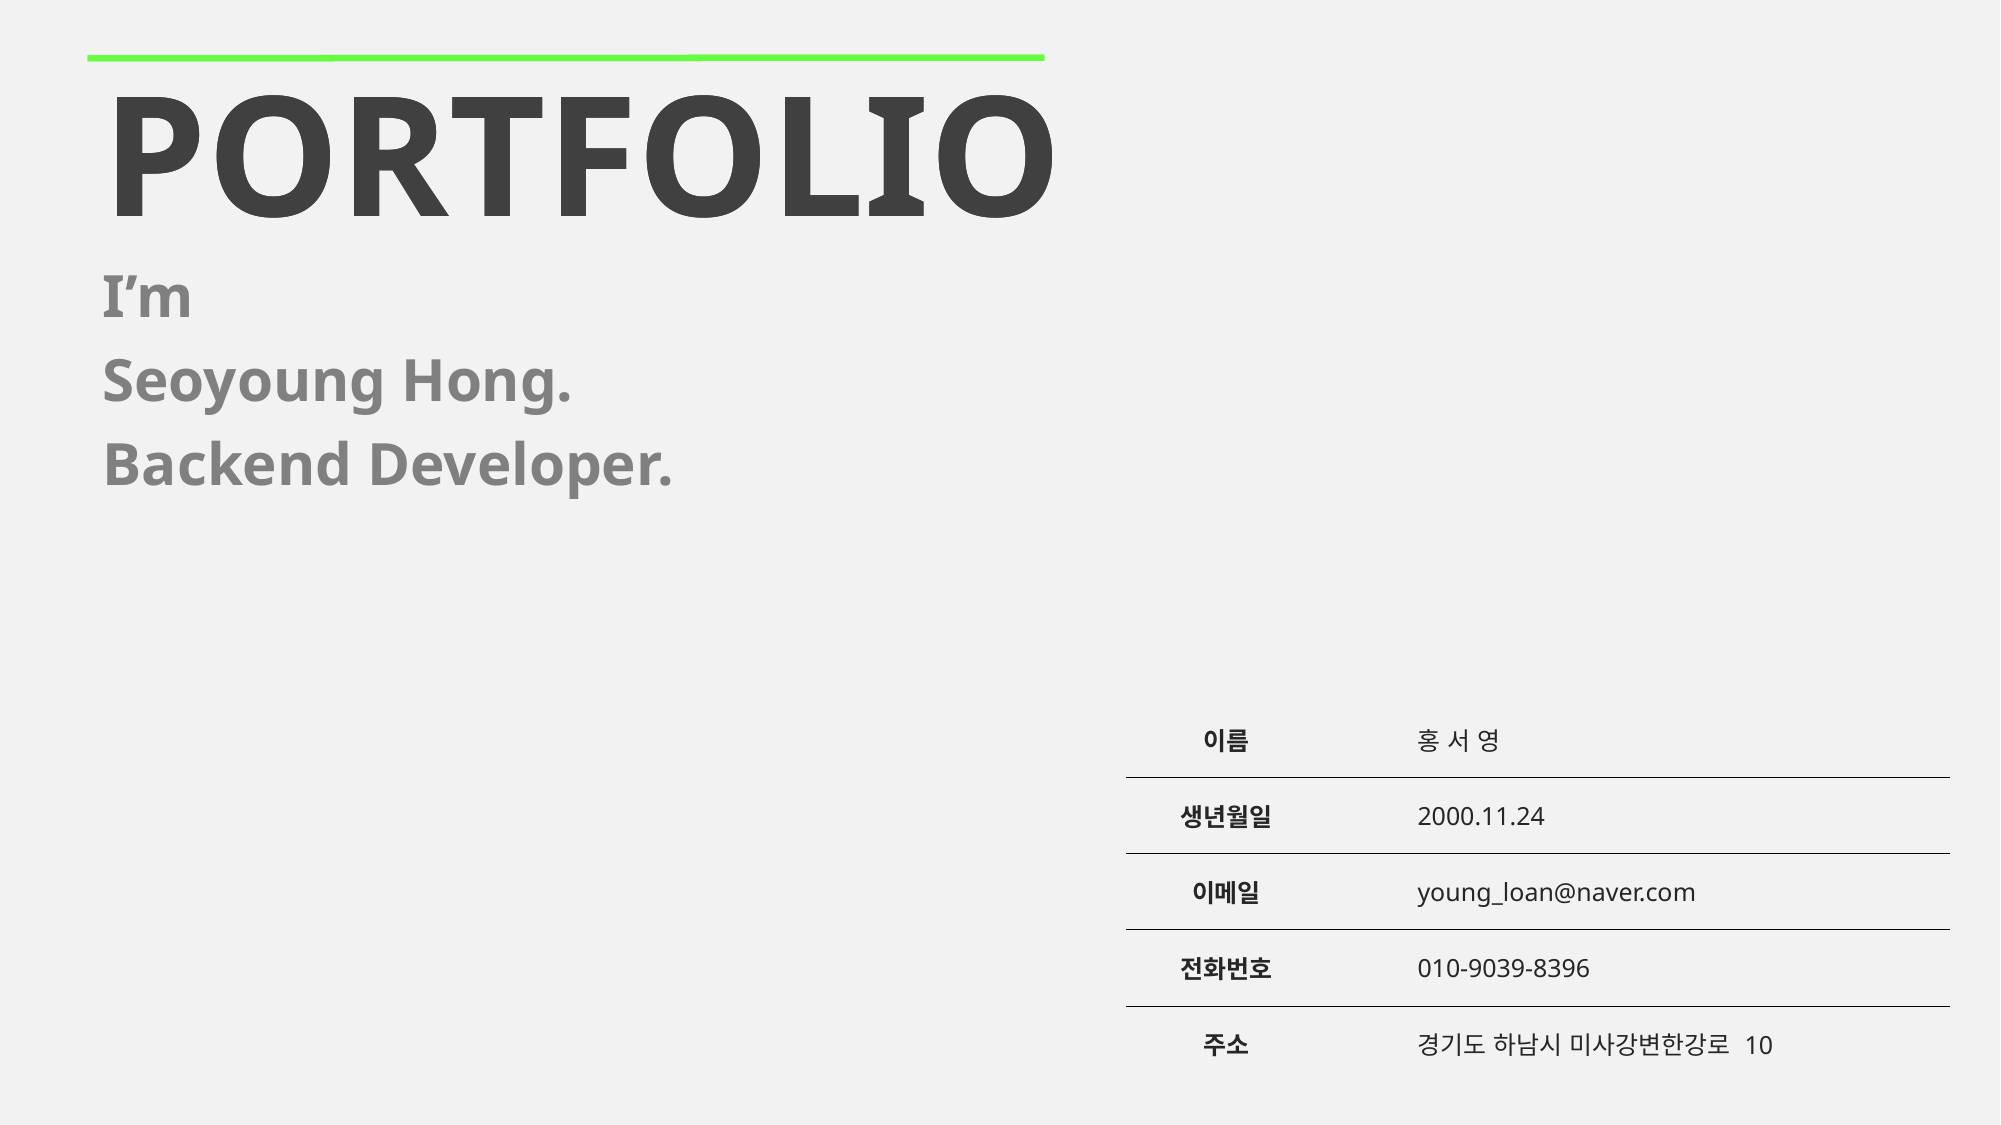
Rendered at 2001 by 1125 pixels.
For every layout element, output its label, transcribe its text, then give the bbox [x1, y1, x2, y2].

table_cell 전화번호 [1126, 930, 1327, 1006]
list I’m Seoyoung Hong. Backend Developer. [87, 259, 1921, 387]
table_header 이름 [1126, 701, 1327, 777]
table_cell 주소 [1126, 1007, 1327, 1082]
table_cell 생년월일 [1126, 778, 1327, 853]
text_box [87, 42, 1397, 260]
table_cell 경기도 하남시 미사강변한강로 10 [1327, 1007, 1950, 1082]
table_cell 010-9039-8396 [1327, 930, 1950, 1006]
table_cell 2000.11.24 [1327, 778, 1950, 853]
table_cell 이메일 [1126, 854, 1327, 929]
table_cell young_loan@naver.com [1327, 854, 1950, 929]
table_header 홍 서 영 [1327, 701, 1950, 777]
